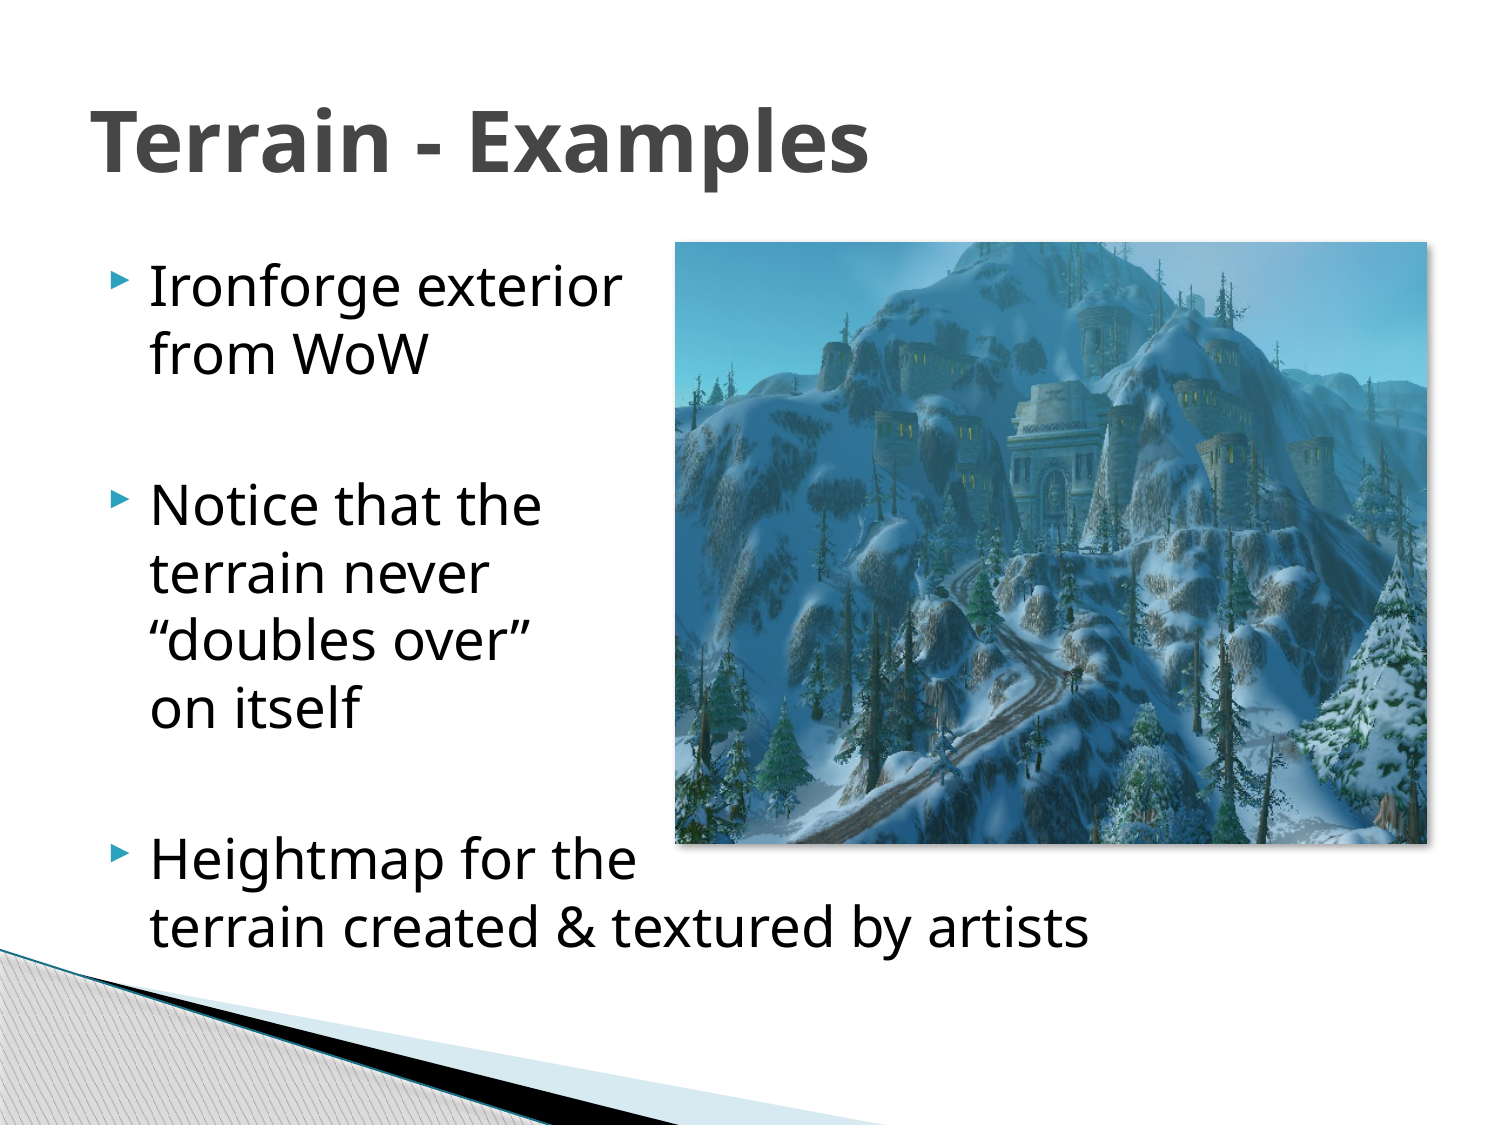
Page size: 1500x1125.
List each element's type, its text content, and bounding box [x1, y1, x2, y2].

title Terrain - Examples [75, 45, 1425, 233]
list Ironforge exterior from WoW Notice that the terrain never “doubles over” on itself Heightmap for the terrain created & textured by artists [75, 243, 1425, 986]
picture [674, 242, 1427, 845]
